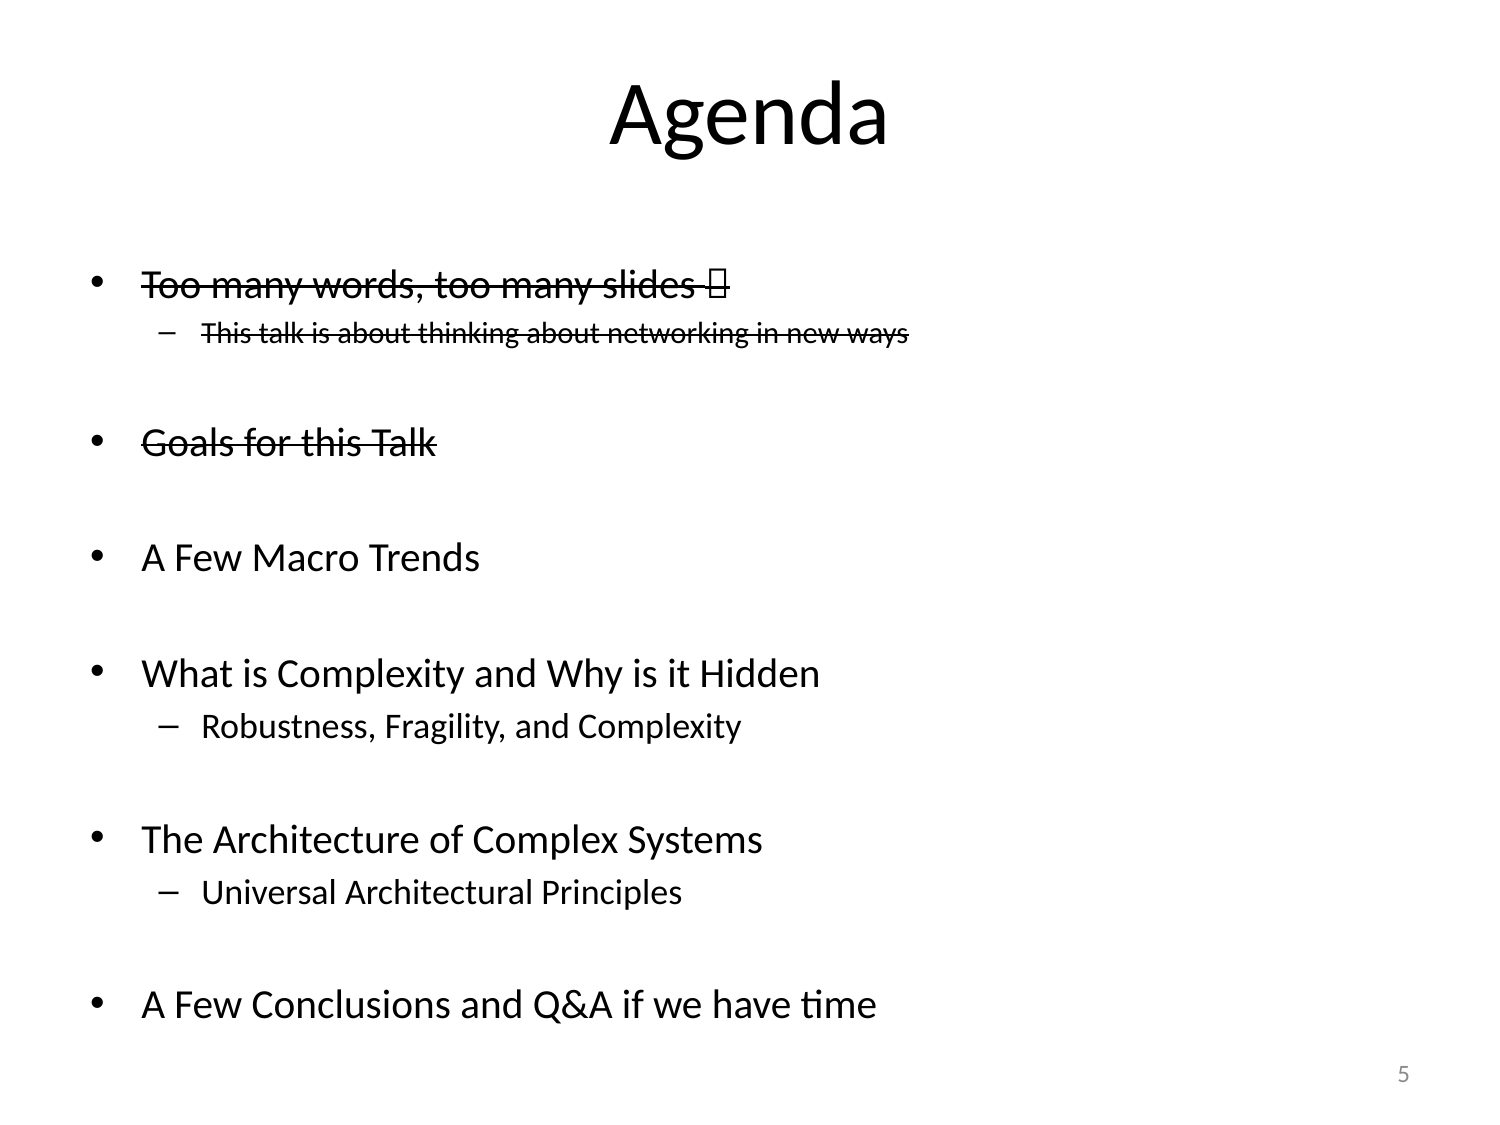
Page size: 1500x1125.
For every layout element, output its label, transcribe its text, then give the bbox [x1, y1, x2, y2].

slide_number 5 [1074, 1042, 1425, 1103]
list Too many words, too many slides  This talk is about thinking about networking in new ways Goals for this Talk A Few Macro Trends What is Complexity and Why is it Hidden Robustness, Fragility, and Complexity The Architecture of Complex Systems Universal Architectural Principles A Few Conclusions and Q&A if we have time [75, 249, 1453, 1043]
title Agenda [75, 45, 1425, 172]
